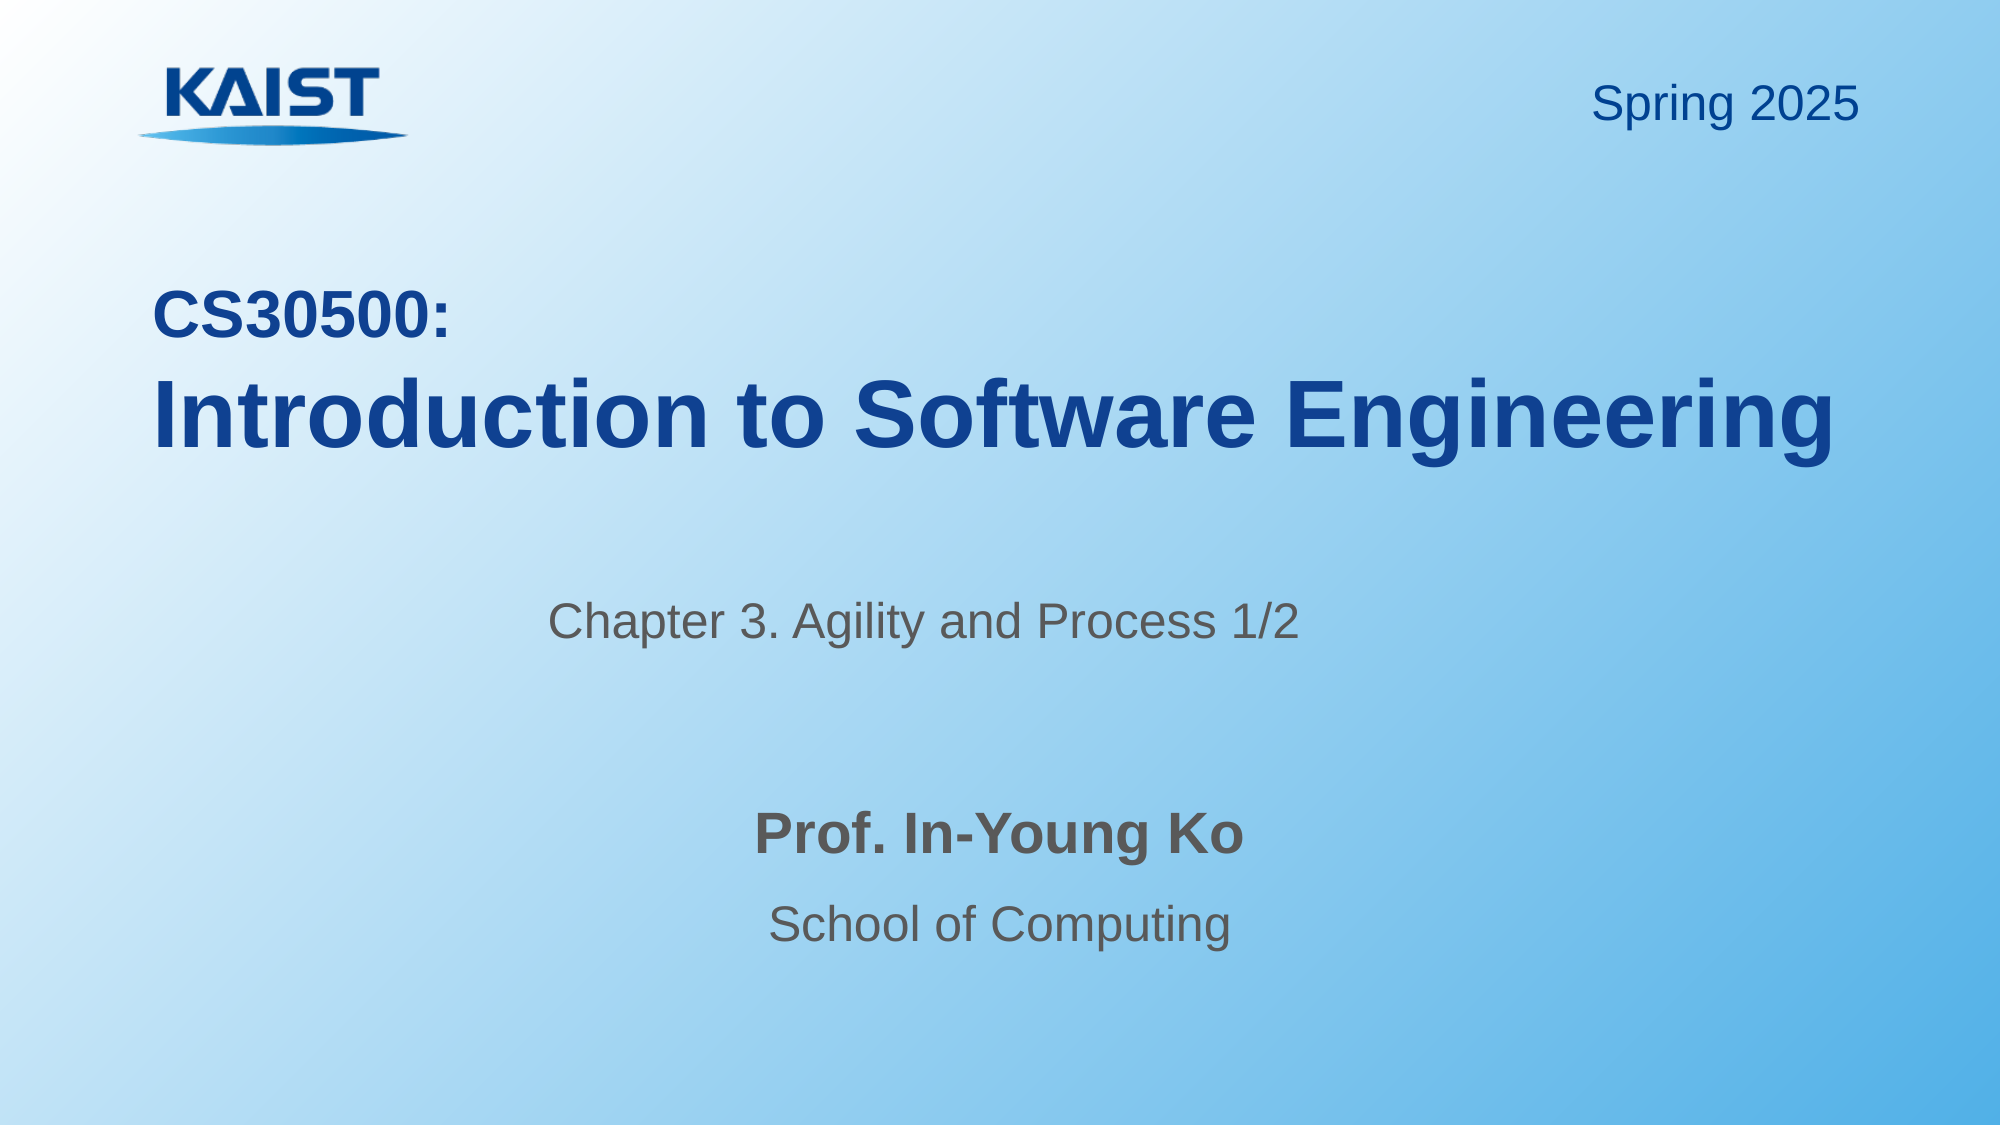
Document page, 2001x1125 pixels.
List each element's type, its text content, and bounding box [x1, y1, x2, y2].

title CS30500: Introduction to Software Engineering [137, 224, 1875, 513]
subtitle Prof. In-Young Ko School of Computing [425, 787, 1575, 1000]
text_box Spring 2025 [1487, 44, 1876, 157]
picture [125, 49, 427, 152]
text_box Chapter 3. Agility and Process 1/2 [532, 580, 1316, 656]
